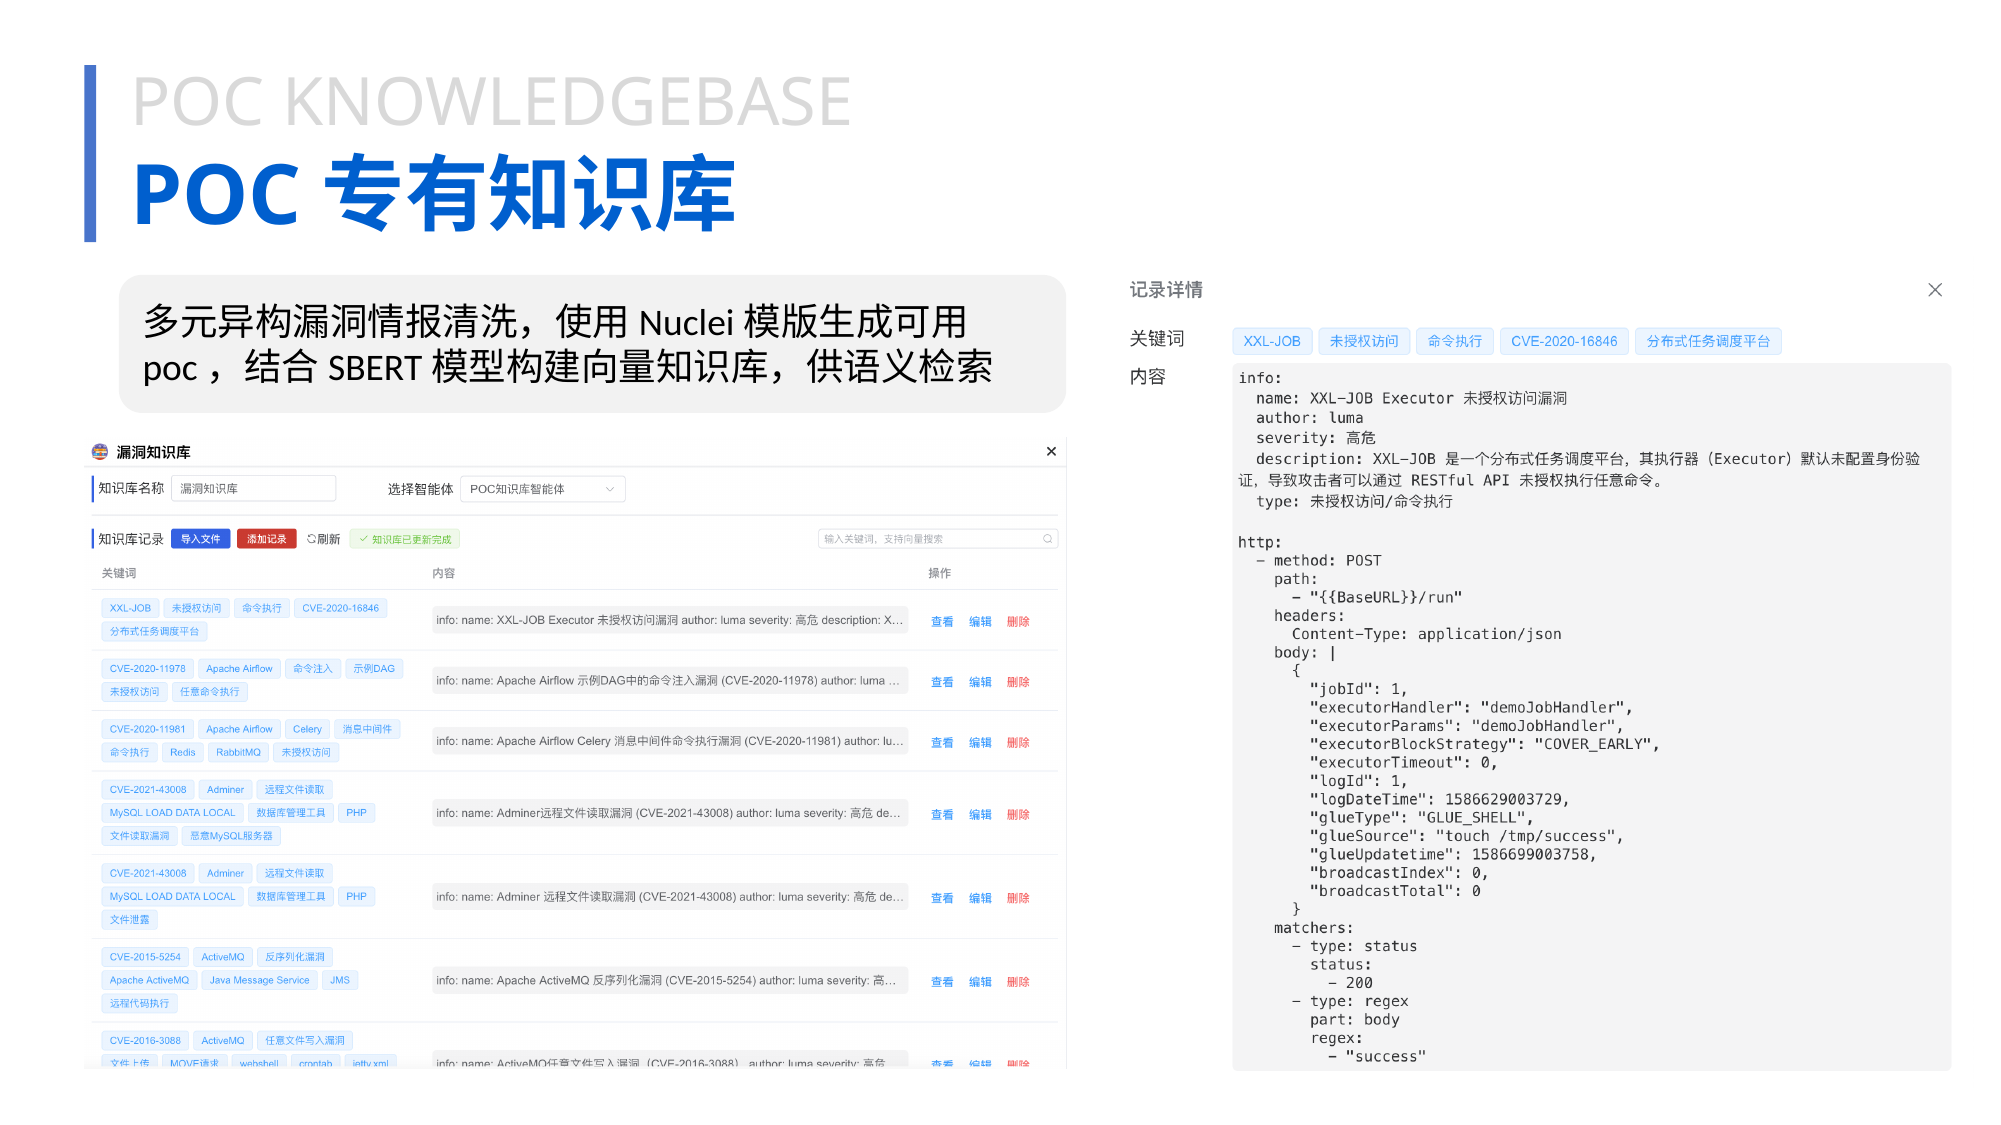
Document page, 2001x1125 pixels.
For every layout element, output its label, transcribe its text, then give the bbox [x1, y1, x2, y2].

text_box POC KNOWLEDGEBASE [115, 51, 1248, 146]
picture [83, 437, 1067, 1069]
picture [1108, 254, 1974, 1089]
text_box POC专有知识库 [115, 133, 1219, 249]
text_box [118, 274, 1067, 414]
text_box [83, 64, 97, 243]
